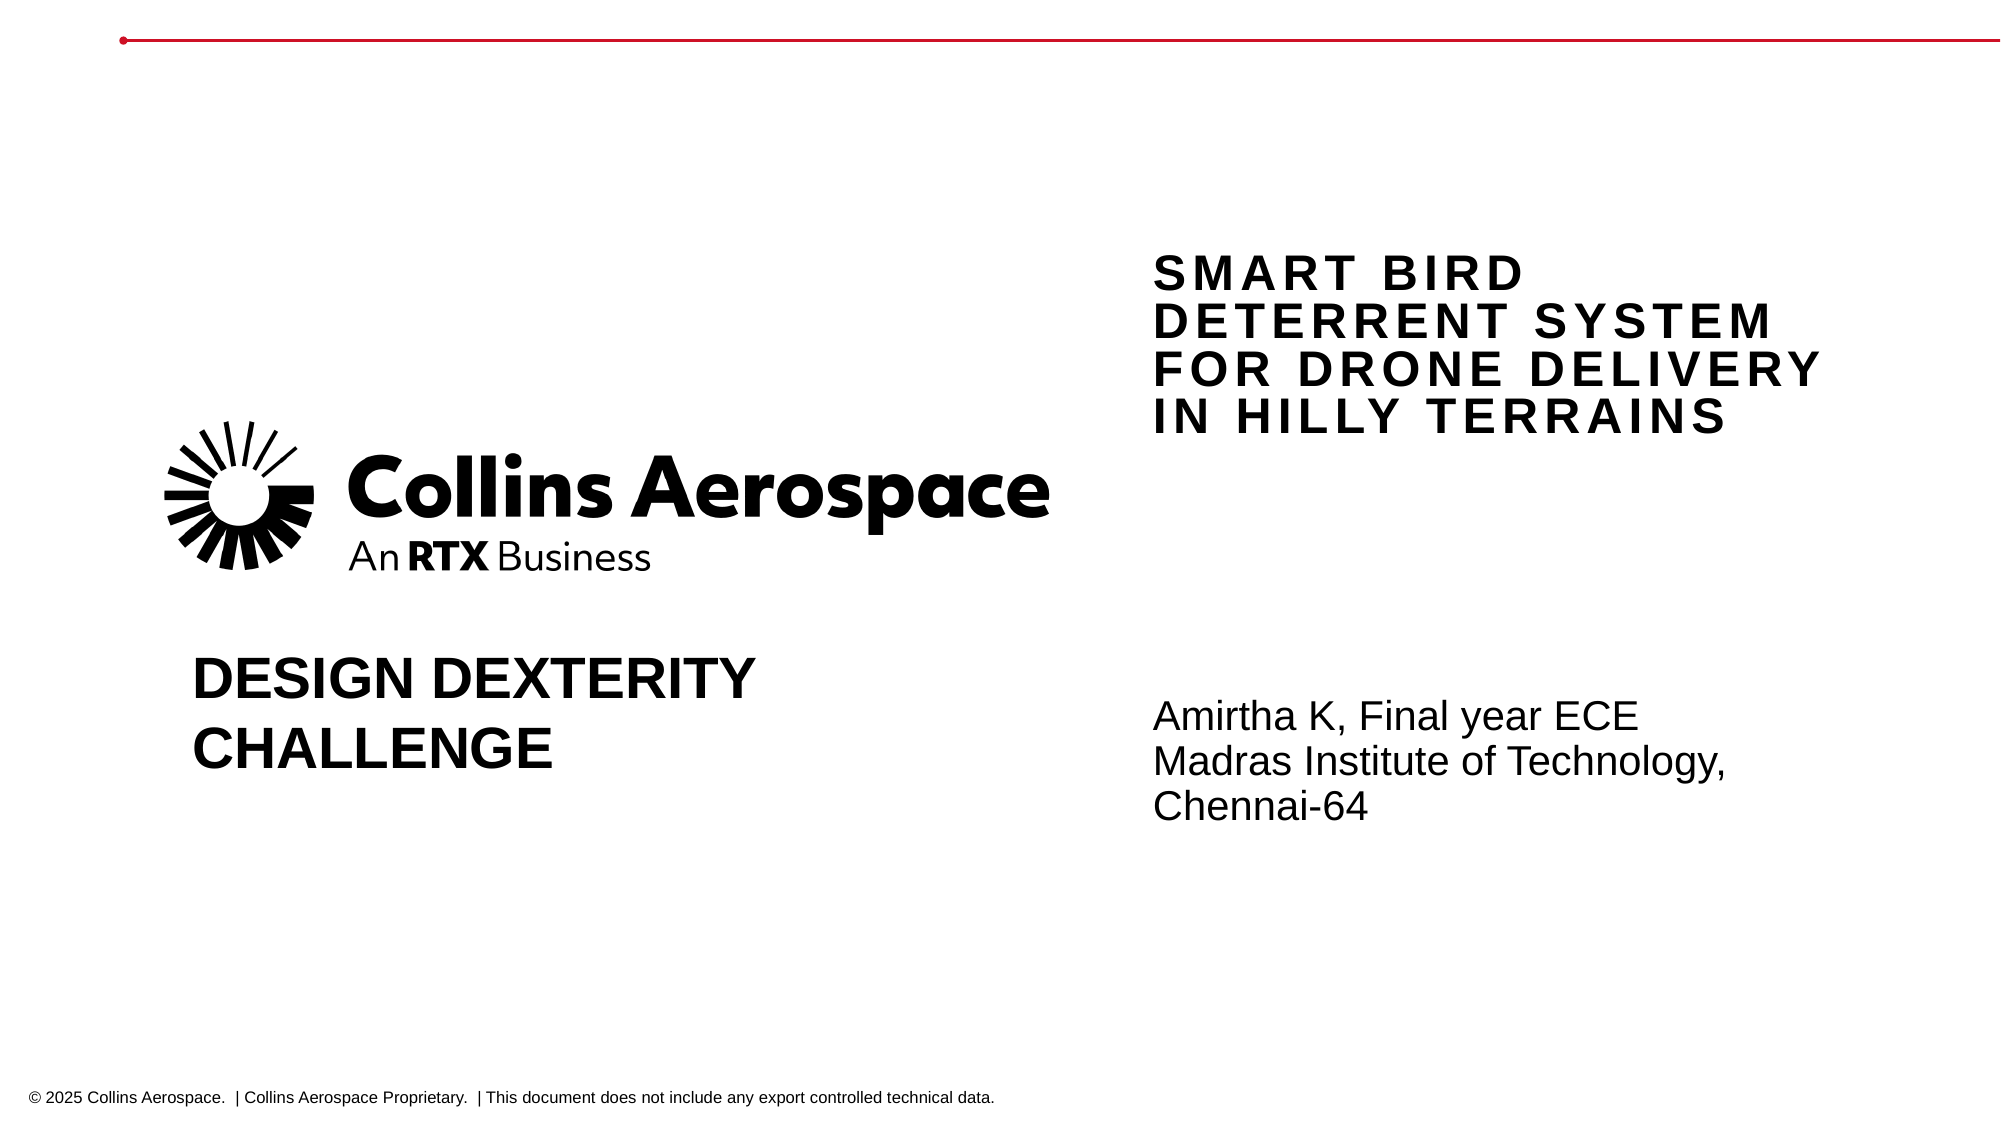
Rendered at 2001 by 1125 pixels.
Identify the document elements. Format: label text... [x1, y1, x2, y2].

picture [163, 421, 1050, 571]
text_box DESIGN DEXTERITY CHALLENGE [177, 632, 869, 788]
list Amirtha K, Final year ECE Madras Institute of Technology, Chennai-64 [1152, 694, 1888, 800]
text_box © 2025 Collins Aerospace. | Collins Aerospace Proprietary. | This document does not include any export controlled technical data. [13, 1079, 1845, 1125]
title Smart Bird Deterrent System for Drone Delivery in Hilly Terrains [1152, 251, 1873, 435]
